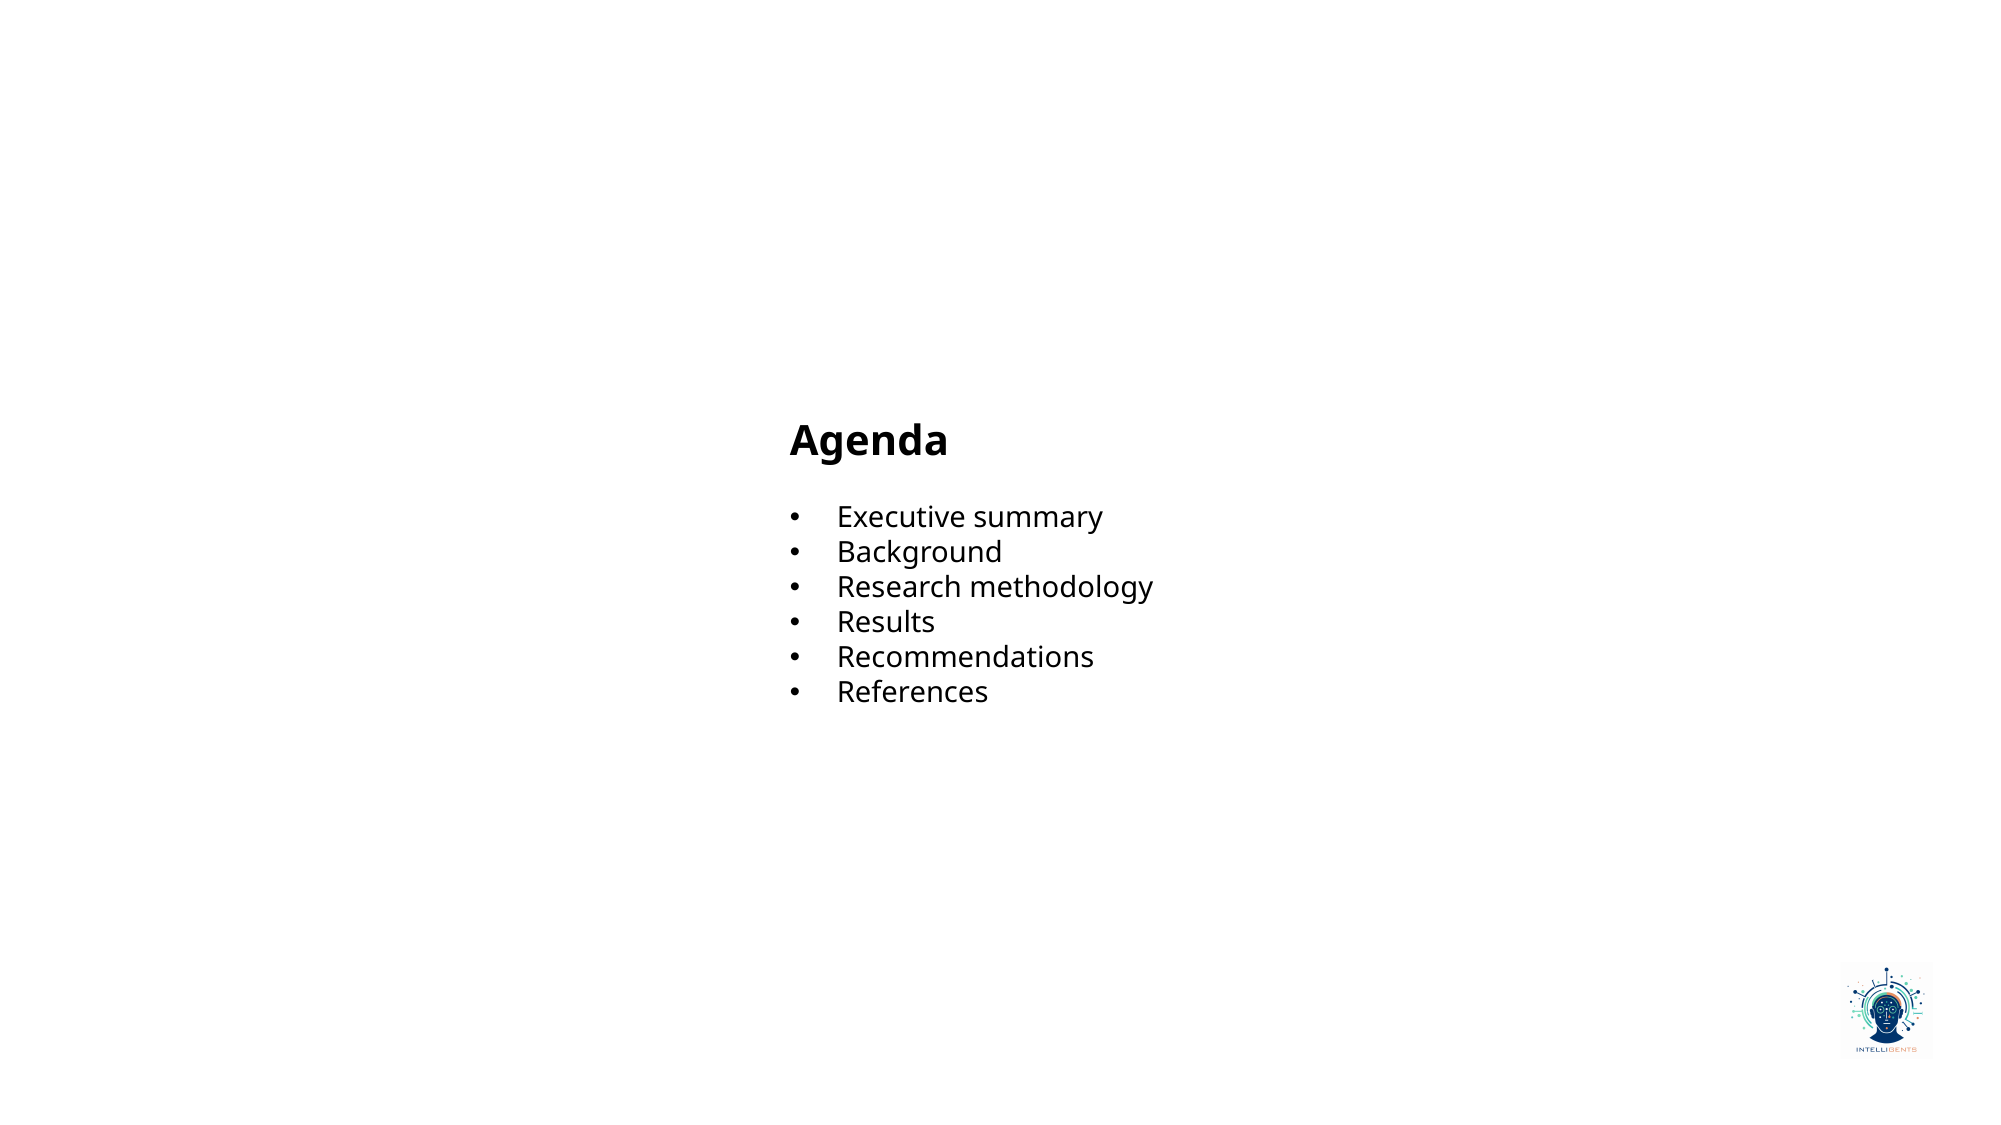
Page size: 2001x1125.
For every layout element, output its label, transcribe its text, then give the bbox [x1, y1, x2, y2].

text_box Agenda Executive summary Background Research methodology Results Recommendations References [775, 406, 1225, 717]
picture [1840, 962, 1934, 1060]
